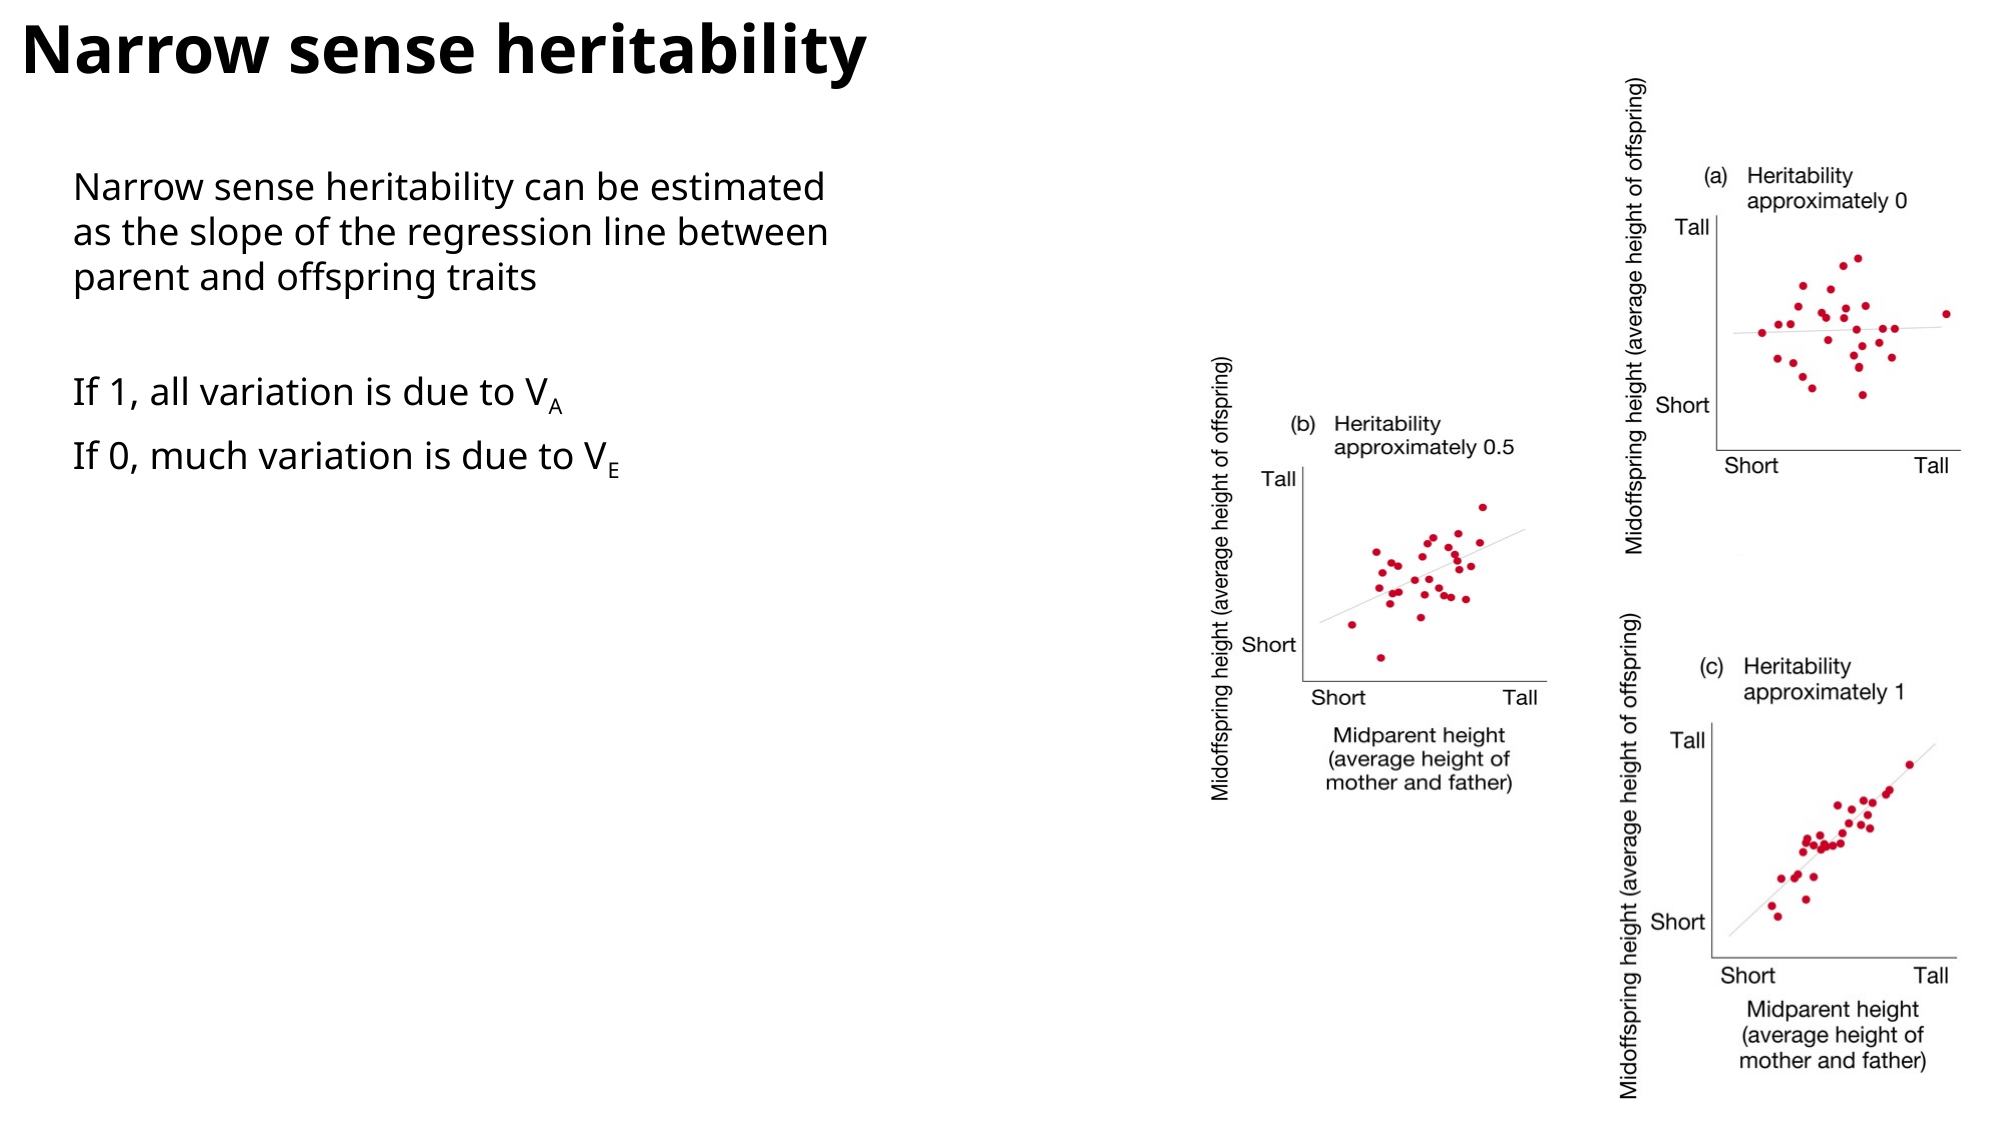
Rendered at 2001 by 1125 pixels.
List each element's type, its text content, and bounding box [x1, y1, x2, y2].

text_box Narrow sense heritability [5, 0, 883, 95]
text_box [1610, 72, 1968, 1101]
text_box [1199, 352, 1555, 821]
text_box Narrow sense heritability can be estimated as the slope of the regression line between parent and offspring traits If 1, all variation is due to VA If 0, much variation is due to VE [58, 155, 852, 491]
